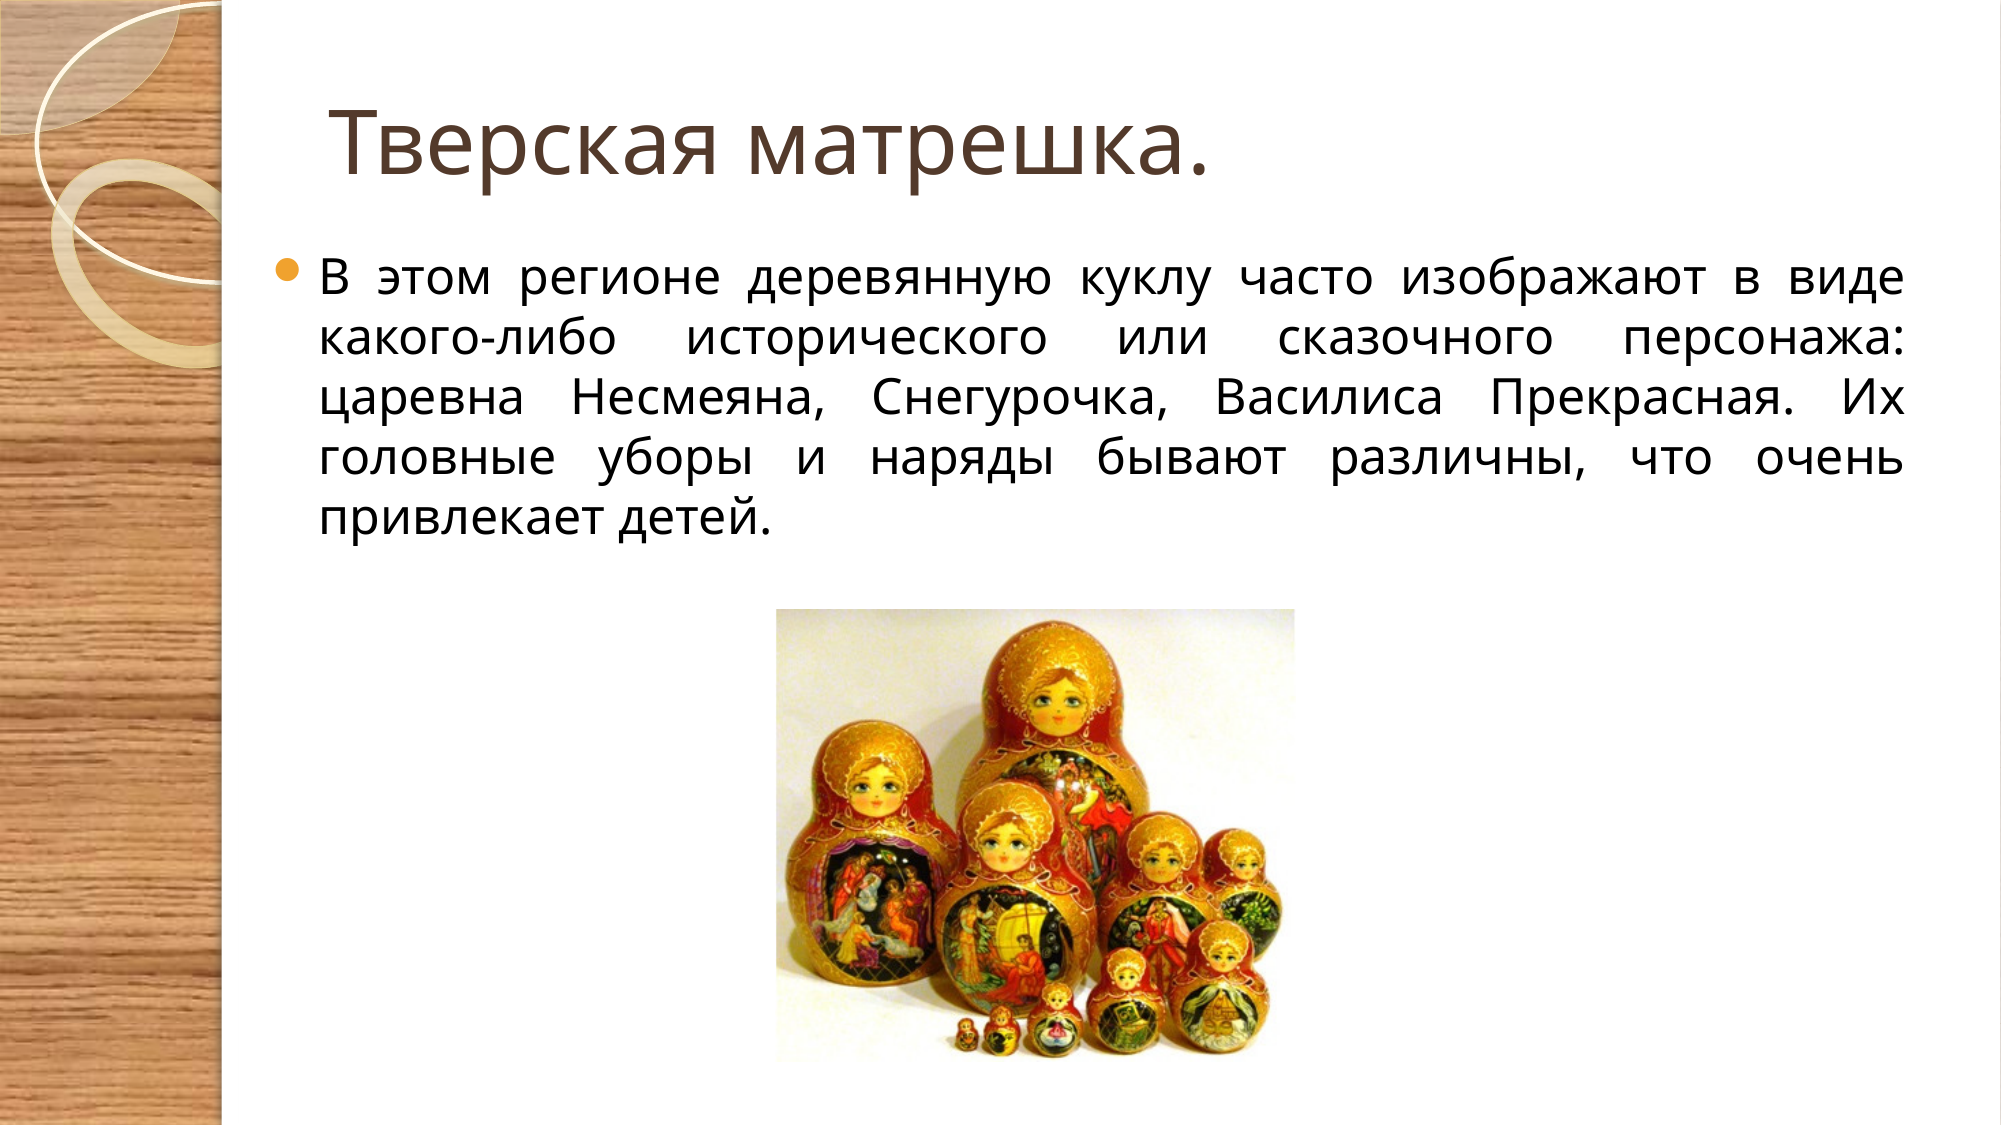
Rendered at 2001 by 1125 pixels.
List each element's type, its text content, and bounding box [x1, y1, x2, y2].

picture [775, 609, 1296, 1062]
picture [181, 0, 219, 4]
picture [42, 13, 216, 200]
title Тверская матрешка. [313, 45, 1954, 233]
picture [0, 134, 221, 1125]
list В этом регионе деревянную куклу часто изображают в виде какого-либо исторического или сказочного персонажа: царевна Несмеяна, Снегурочка, Василиса Прекрасная. Их головные уборы и наряды бывают различны, что очень привлекает детей. [244, 237, 1922, 622]
picture [75, 181, 216, 280]
picture [74, 238, 216, 346]
